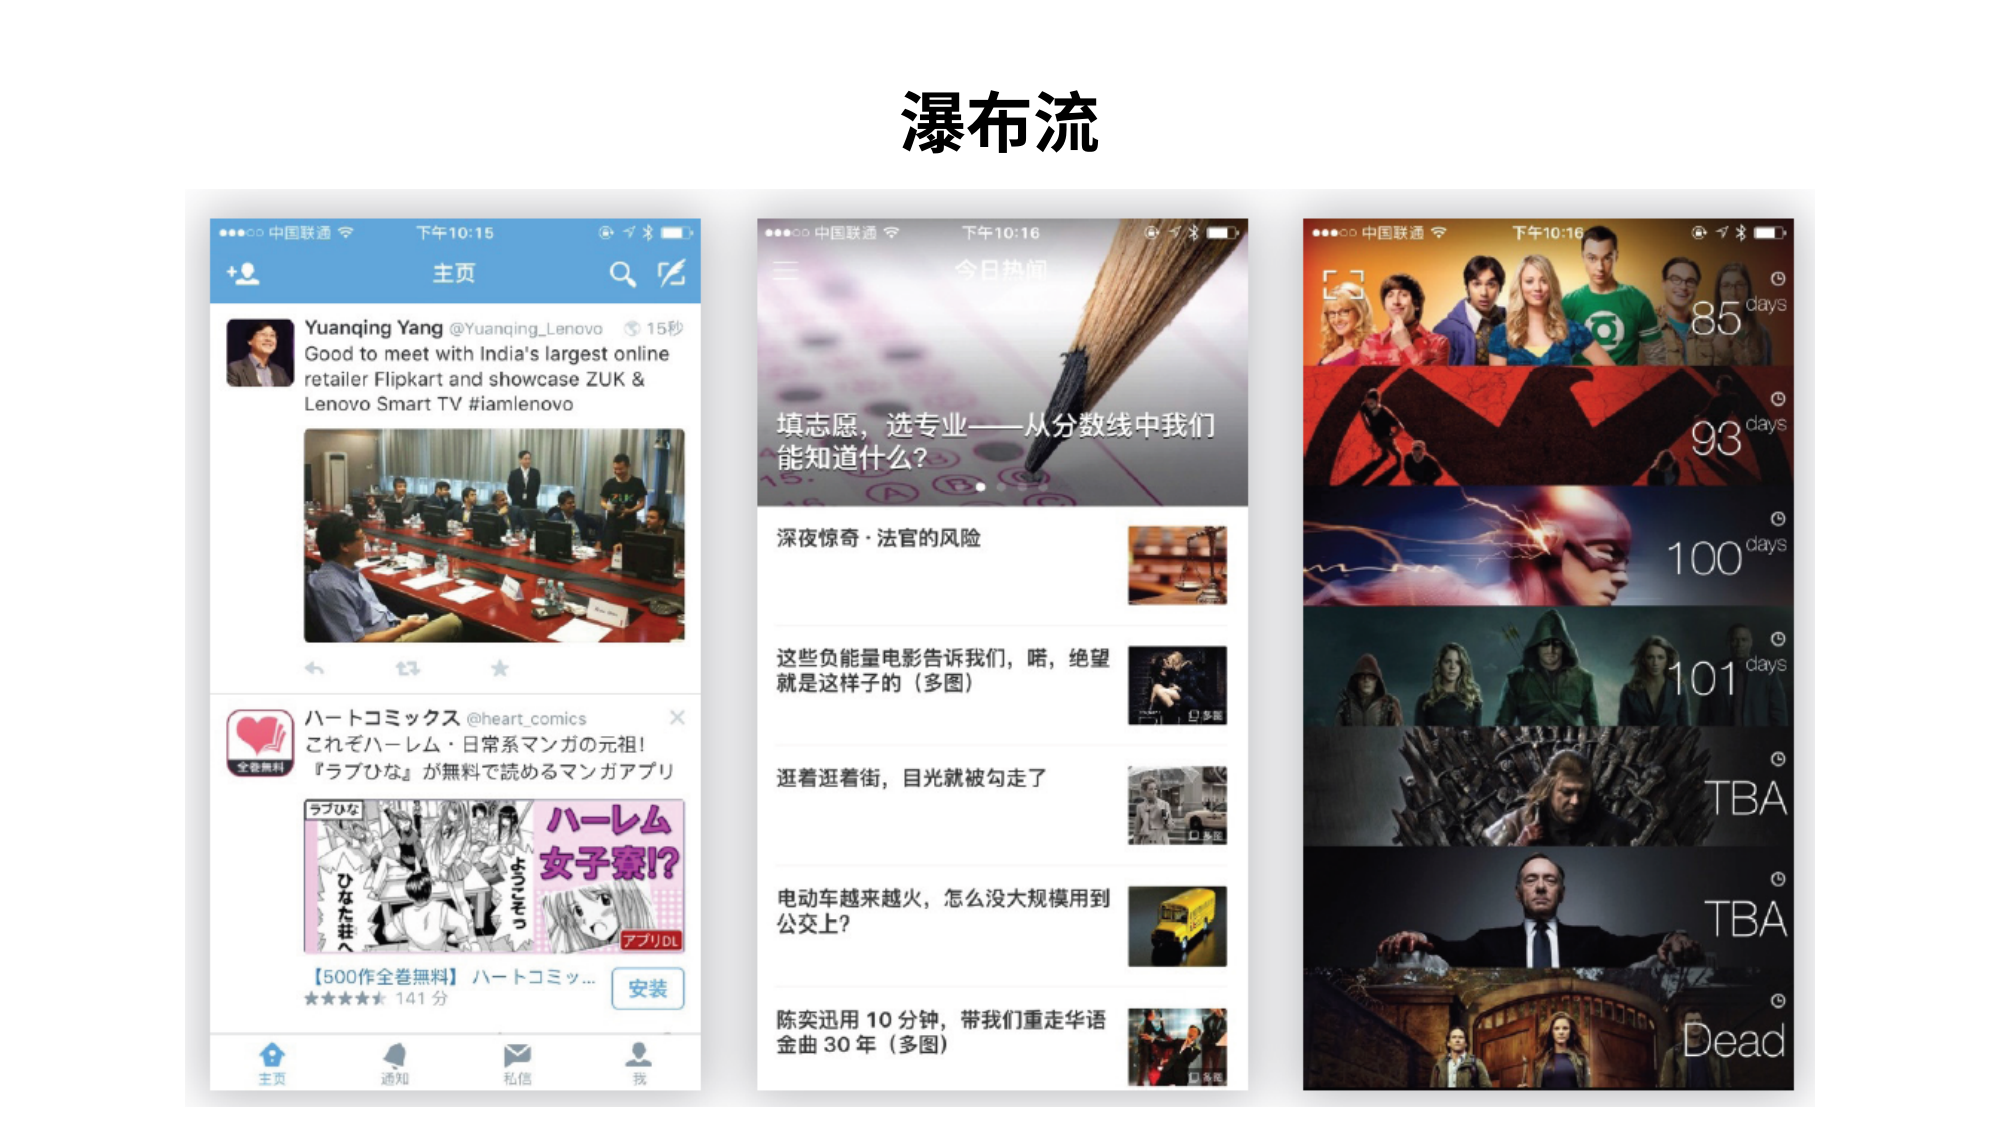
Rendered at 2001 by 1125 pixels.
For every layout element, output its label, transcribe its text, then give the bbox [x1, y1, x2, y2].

picture [185, 189, 1815, 1107]
text_box 瀑布流 [885, 73, 1115, 169]
